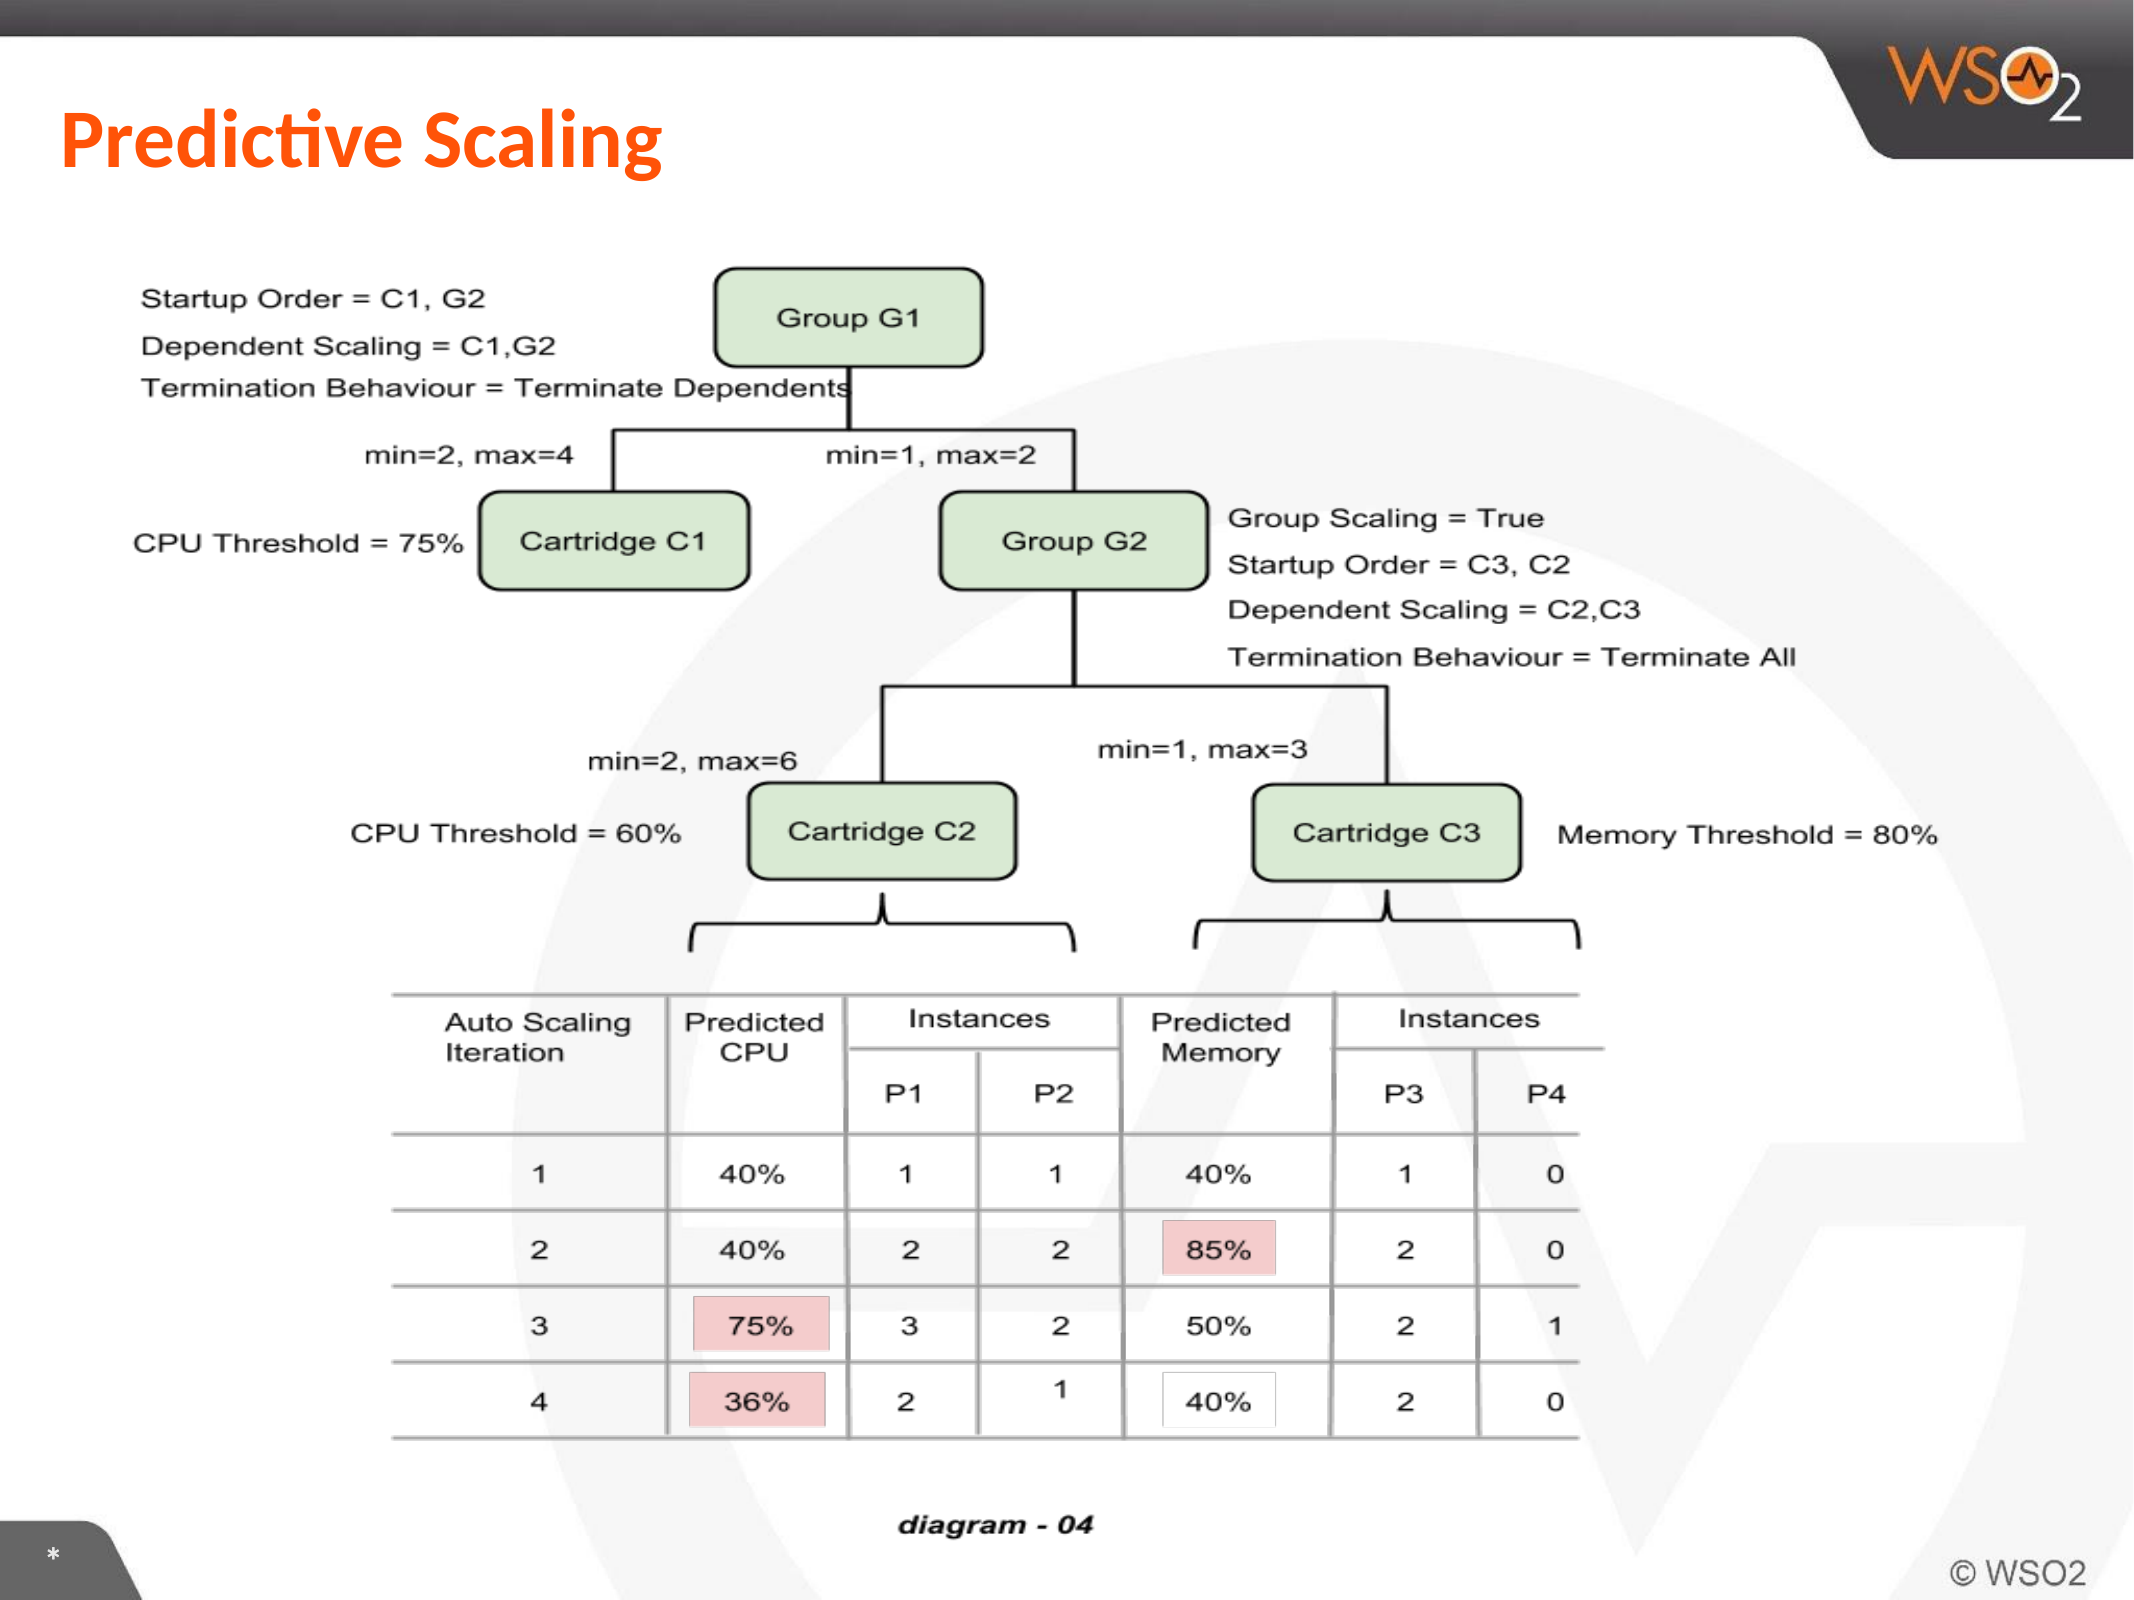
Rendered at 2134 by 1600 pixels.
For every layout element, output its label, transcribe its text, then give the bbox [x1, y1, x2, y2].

picture [0, 0, 2134, 1600]
title Predictive Scaling [52, 41, 1882, 228]
text_box * [25, 1529, 82, 1592]
